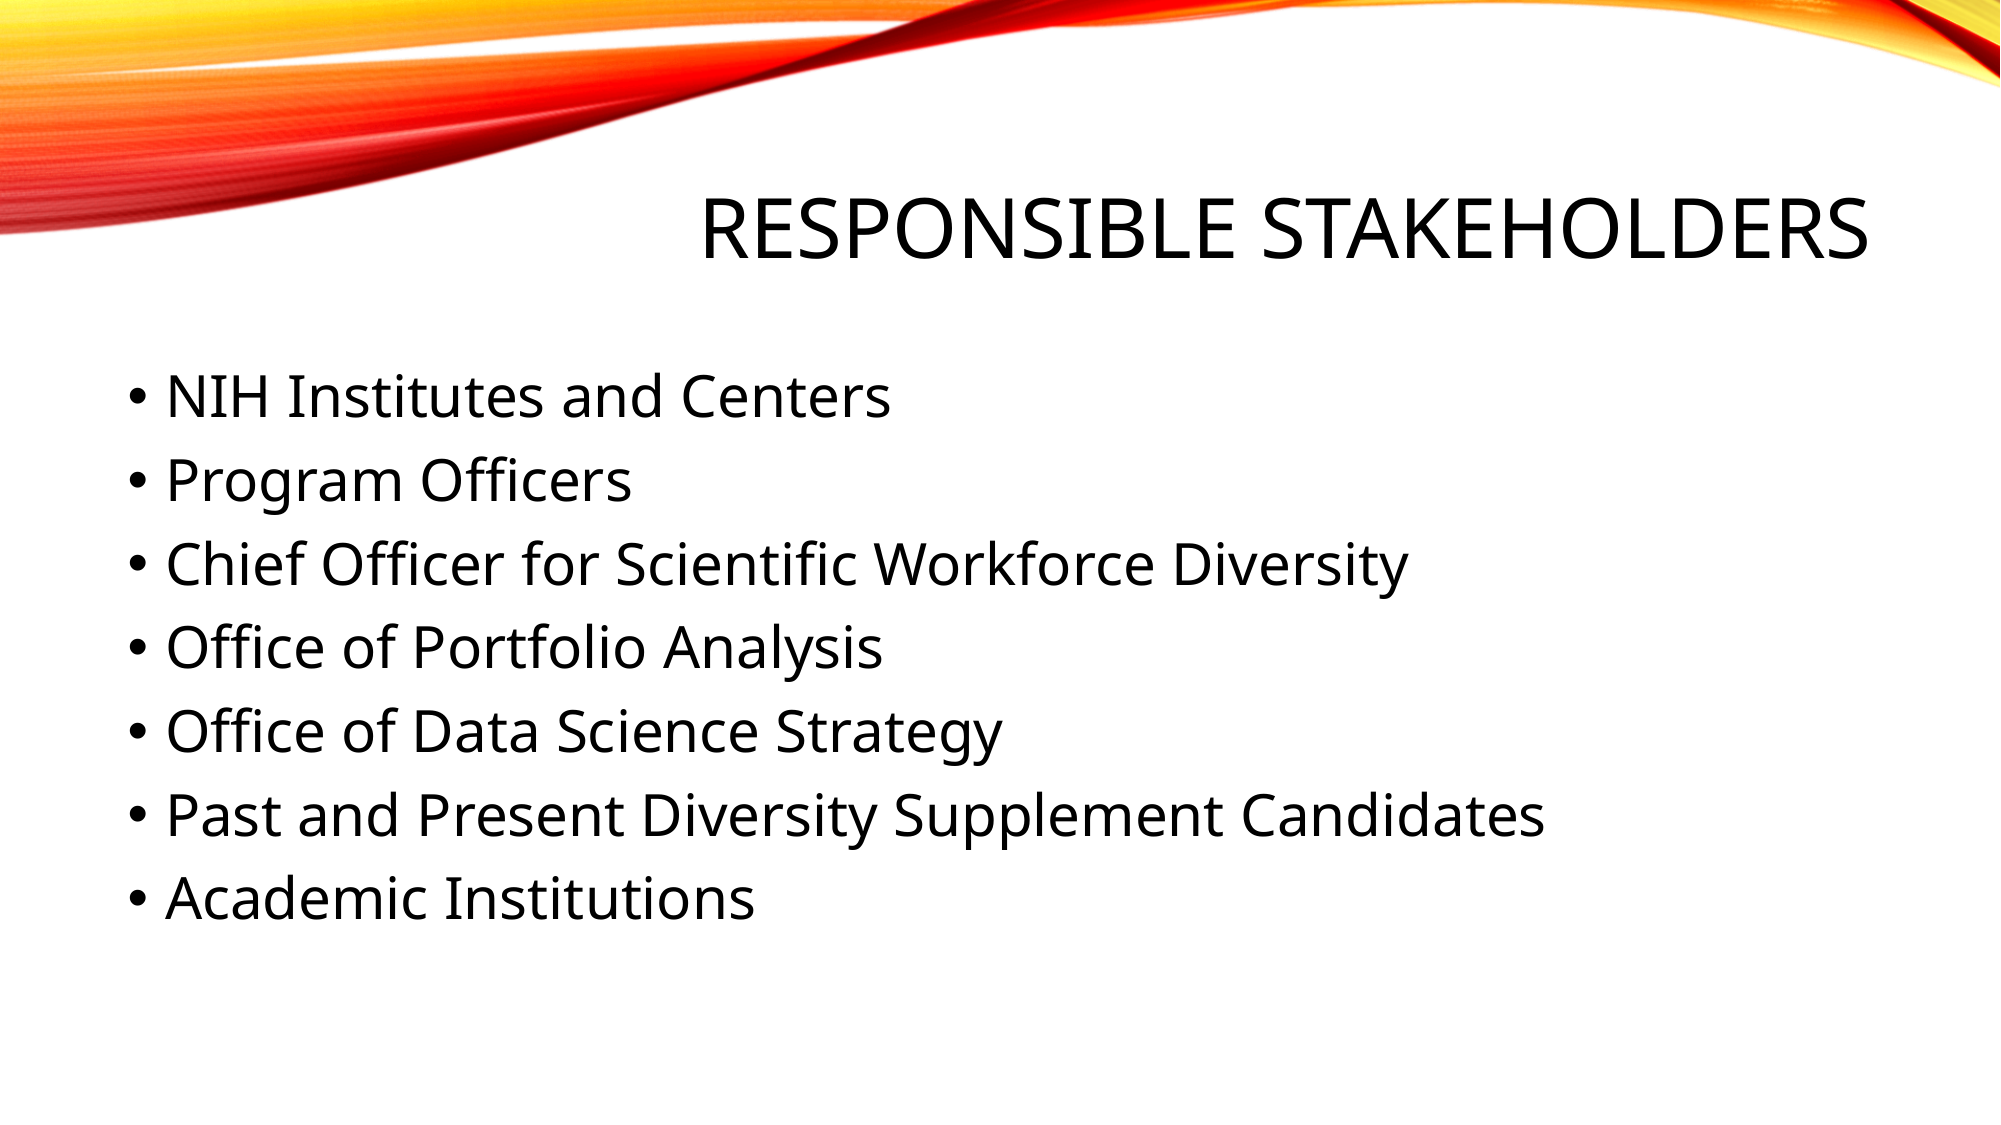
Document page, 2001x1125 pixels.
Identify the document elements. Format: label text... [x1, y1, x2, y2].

picture [0, 0, 2000, 237]
title Responsible stakeholders [474, 125, 1888, 338]
list NIH Institutes and Centers Program Officers Chief Officer for Scientific Workforce Diversity Office of Portfolio Analysis Office of Data Science Strategy Past and Present Diversity Supplement Candidates Academic Institutions [112, 360, 1888, 1021]
